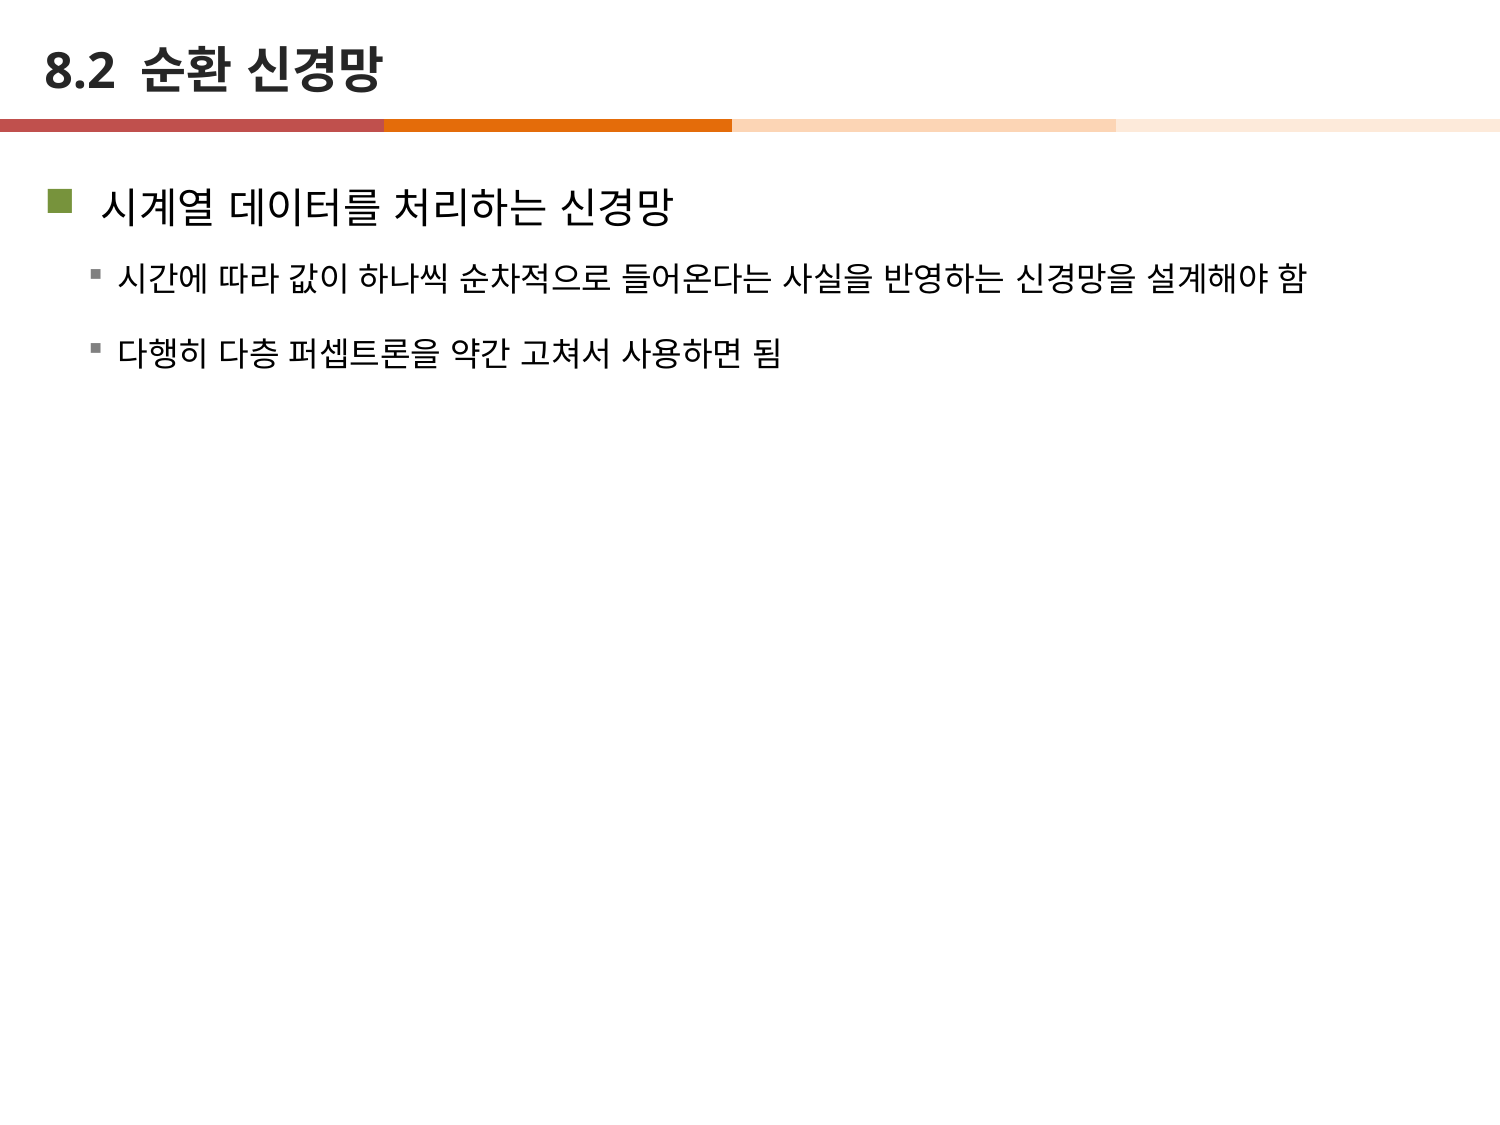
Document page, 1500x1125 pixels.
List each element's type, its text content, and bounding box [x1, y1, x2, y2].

title 8.2 순환 신경망 [29, 23, 1270, 114]
list 시계열 데이터를 처리하는 신경망 시간에 따라 값이 하나씩 순차적으로 들어온다는 사실을 반영하는 신경망을 설계해야 함 다행히 다층 퍼셉트론을 약간 고쳐서 사용하면 됨 [29, 148, 1471, 1083]
